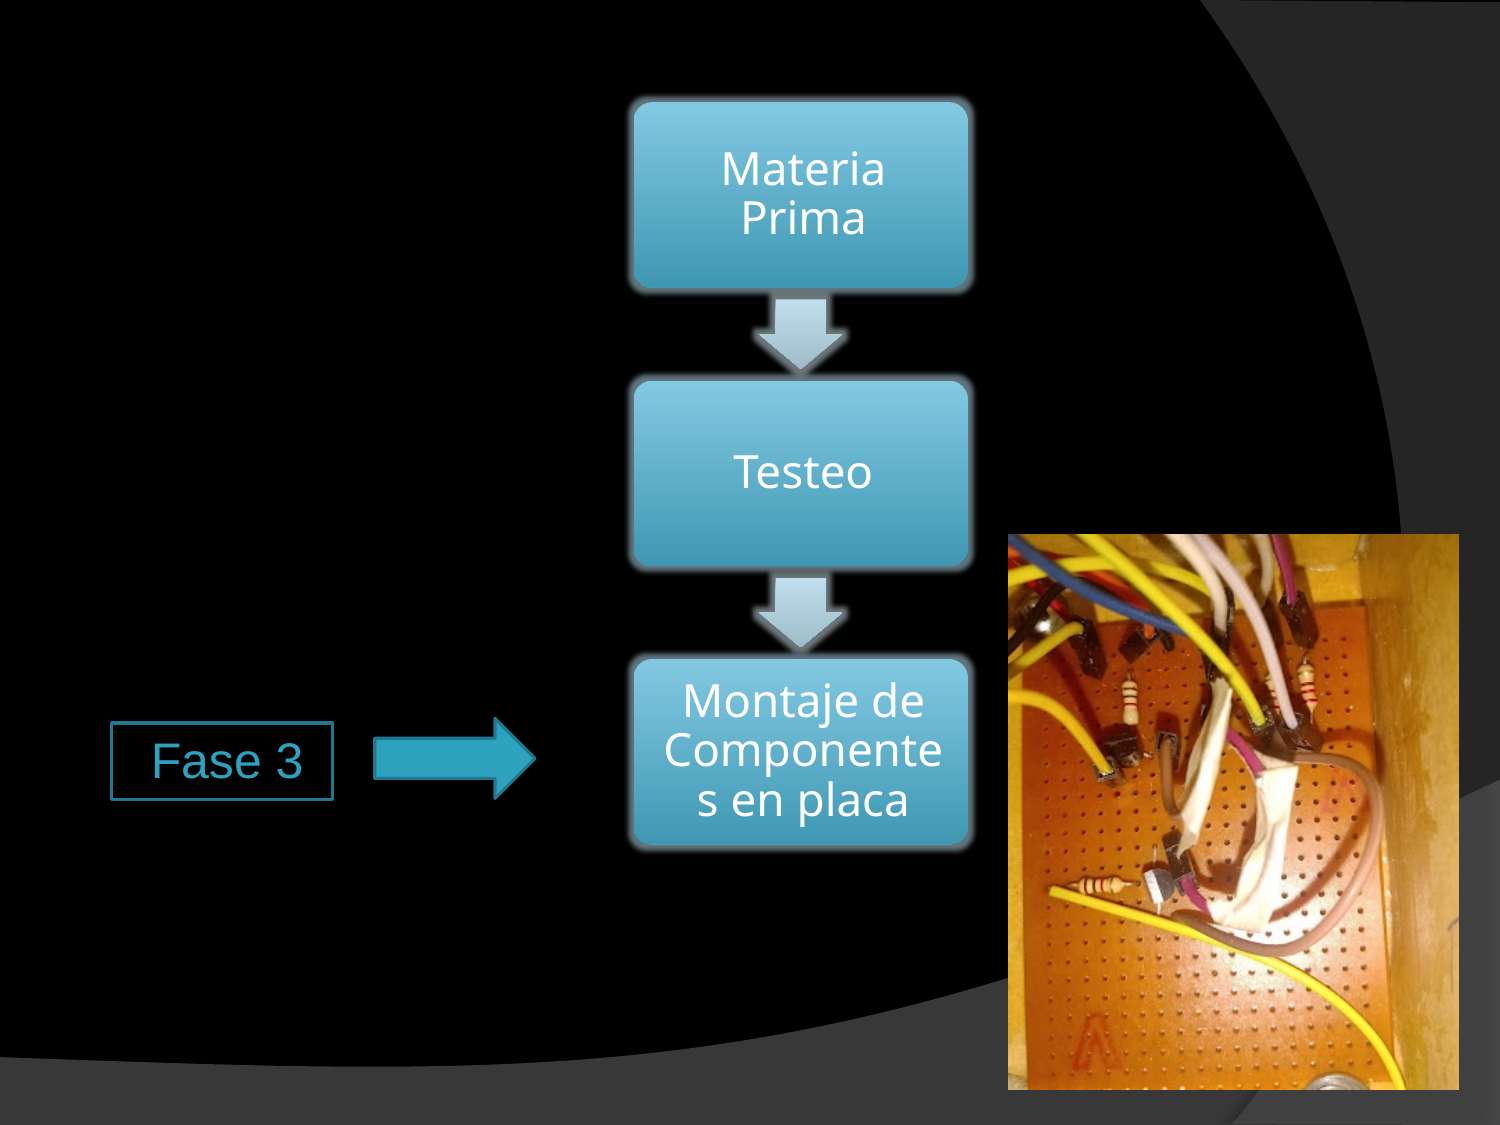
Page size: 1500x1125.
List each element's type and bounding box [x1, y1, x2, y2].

text_box [187, 101, 1414, 845]
picture [1008, 534, 1459, 1091]
text_box [110, 721, 178, 801]
